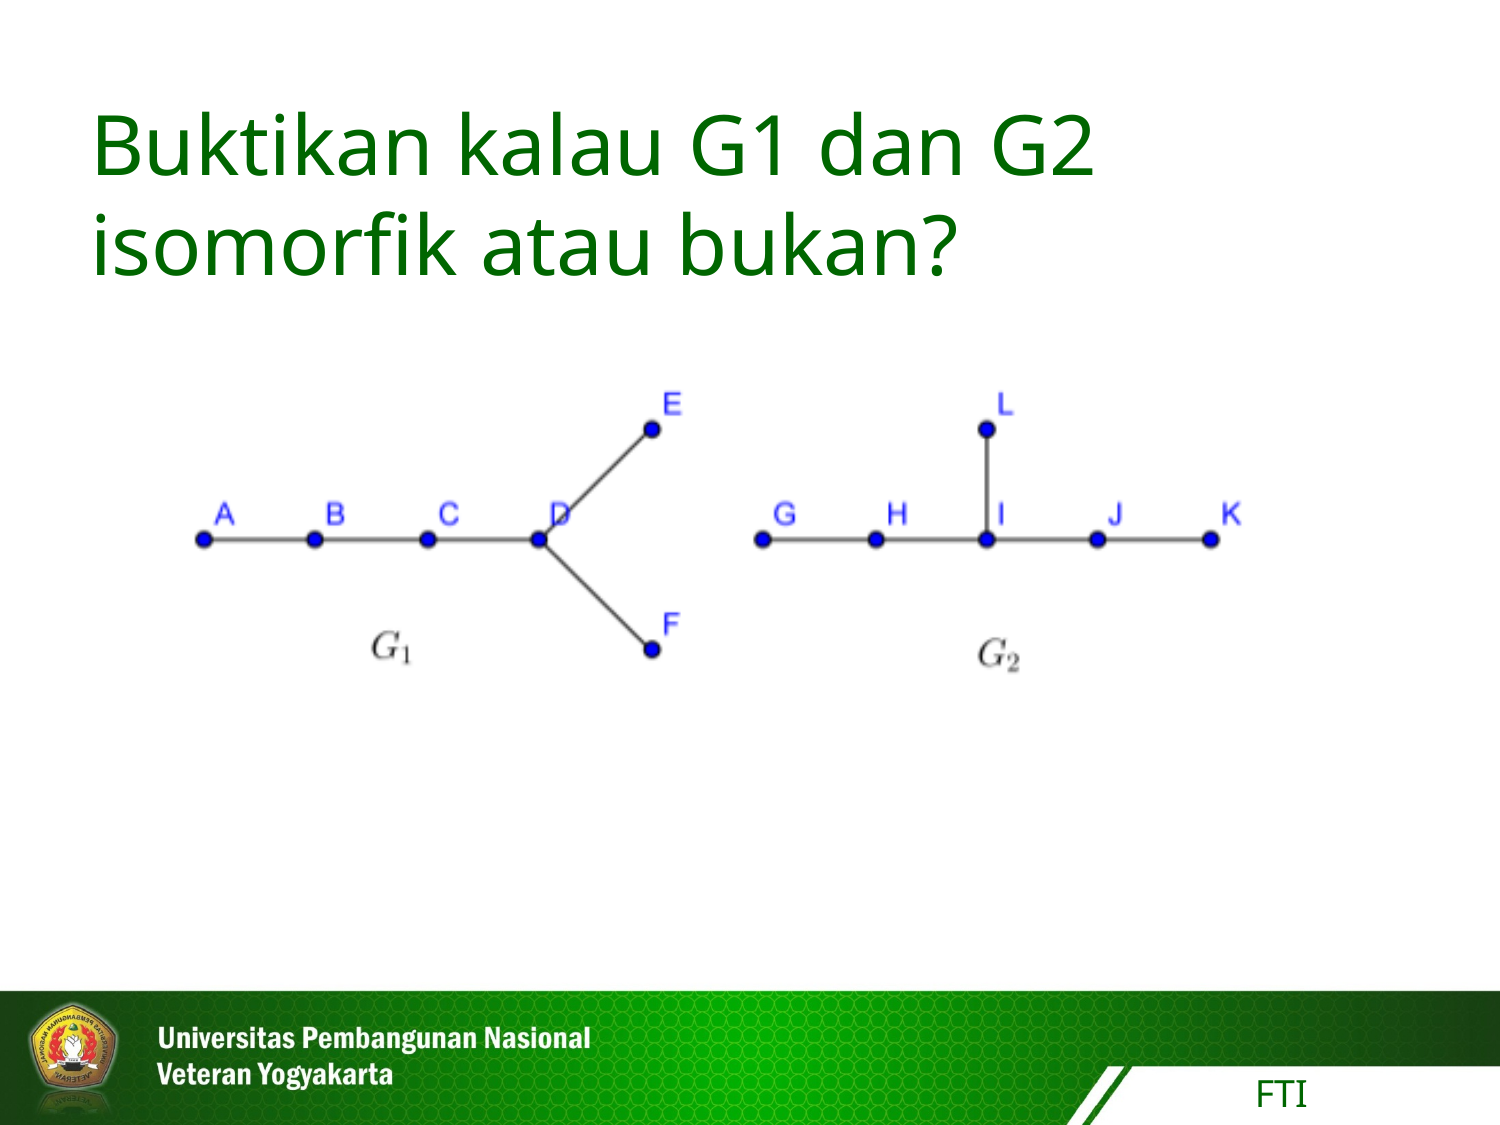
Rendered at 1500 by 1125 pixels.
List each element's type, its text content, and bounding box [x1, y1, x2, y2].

list Buktikan kalau G1 dan G2 isomorfik atau bukan? [75, 62, 1313, 300]
list FTI [1137, 1062, 1425, 1125]
picture [0, 0, 1500, 1125]
